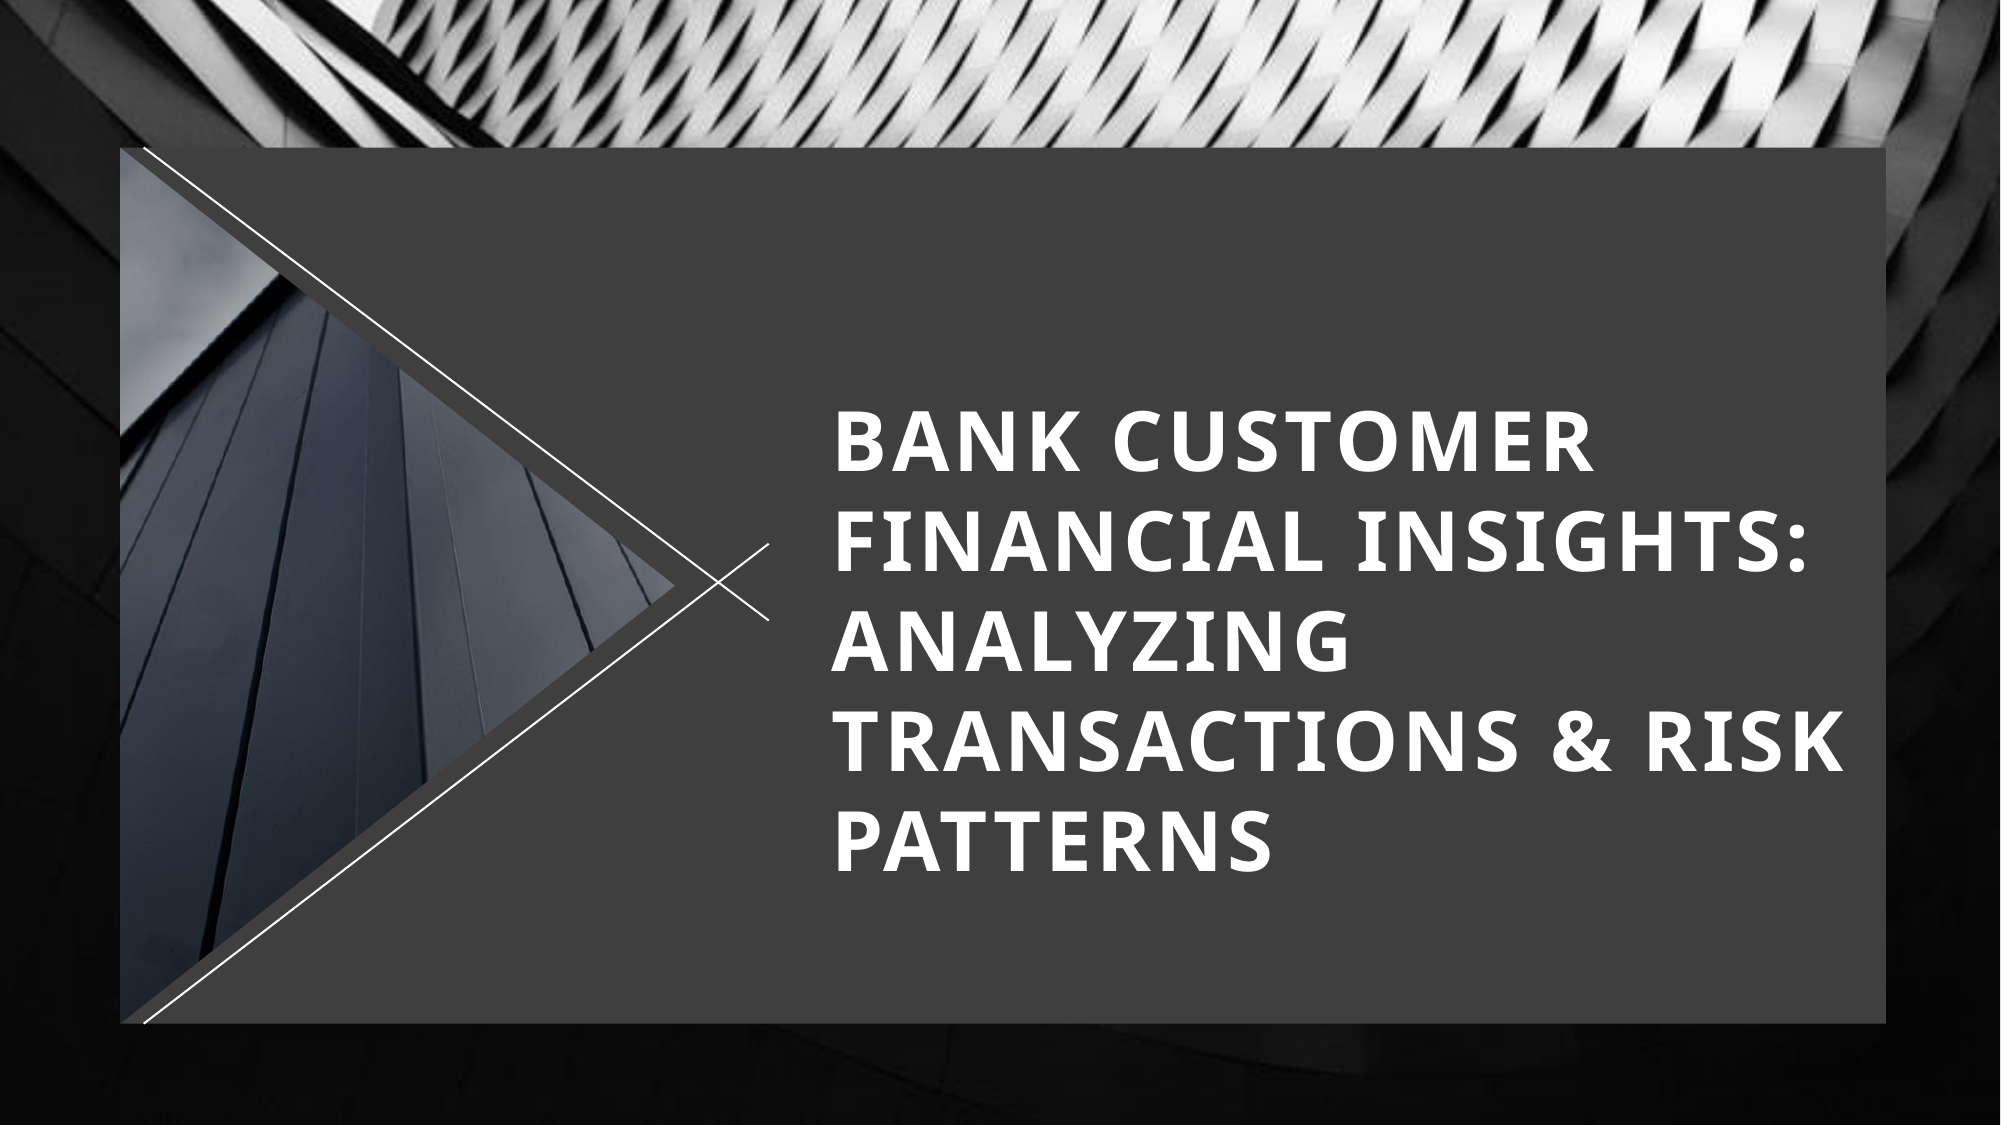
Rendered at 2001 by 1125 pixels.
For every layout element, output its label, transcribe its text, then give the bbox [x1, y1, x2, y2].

picture [0, 0, 2001, 1125]
title Bank Customer Financial Insights: Analyzing Transactions & Risk Patterns [831, 87, 2000, 895]
